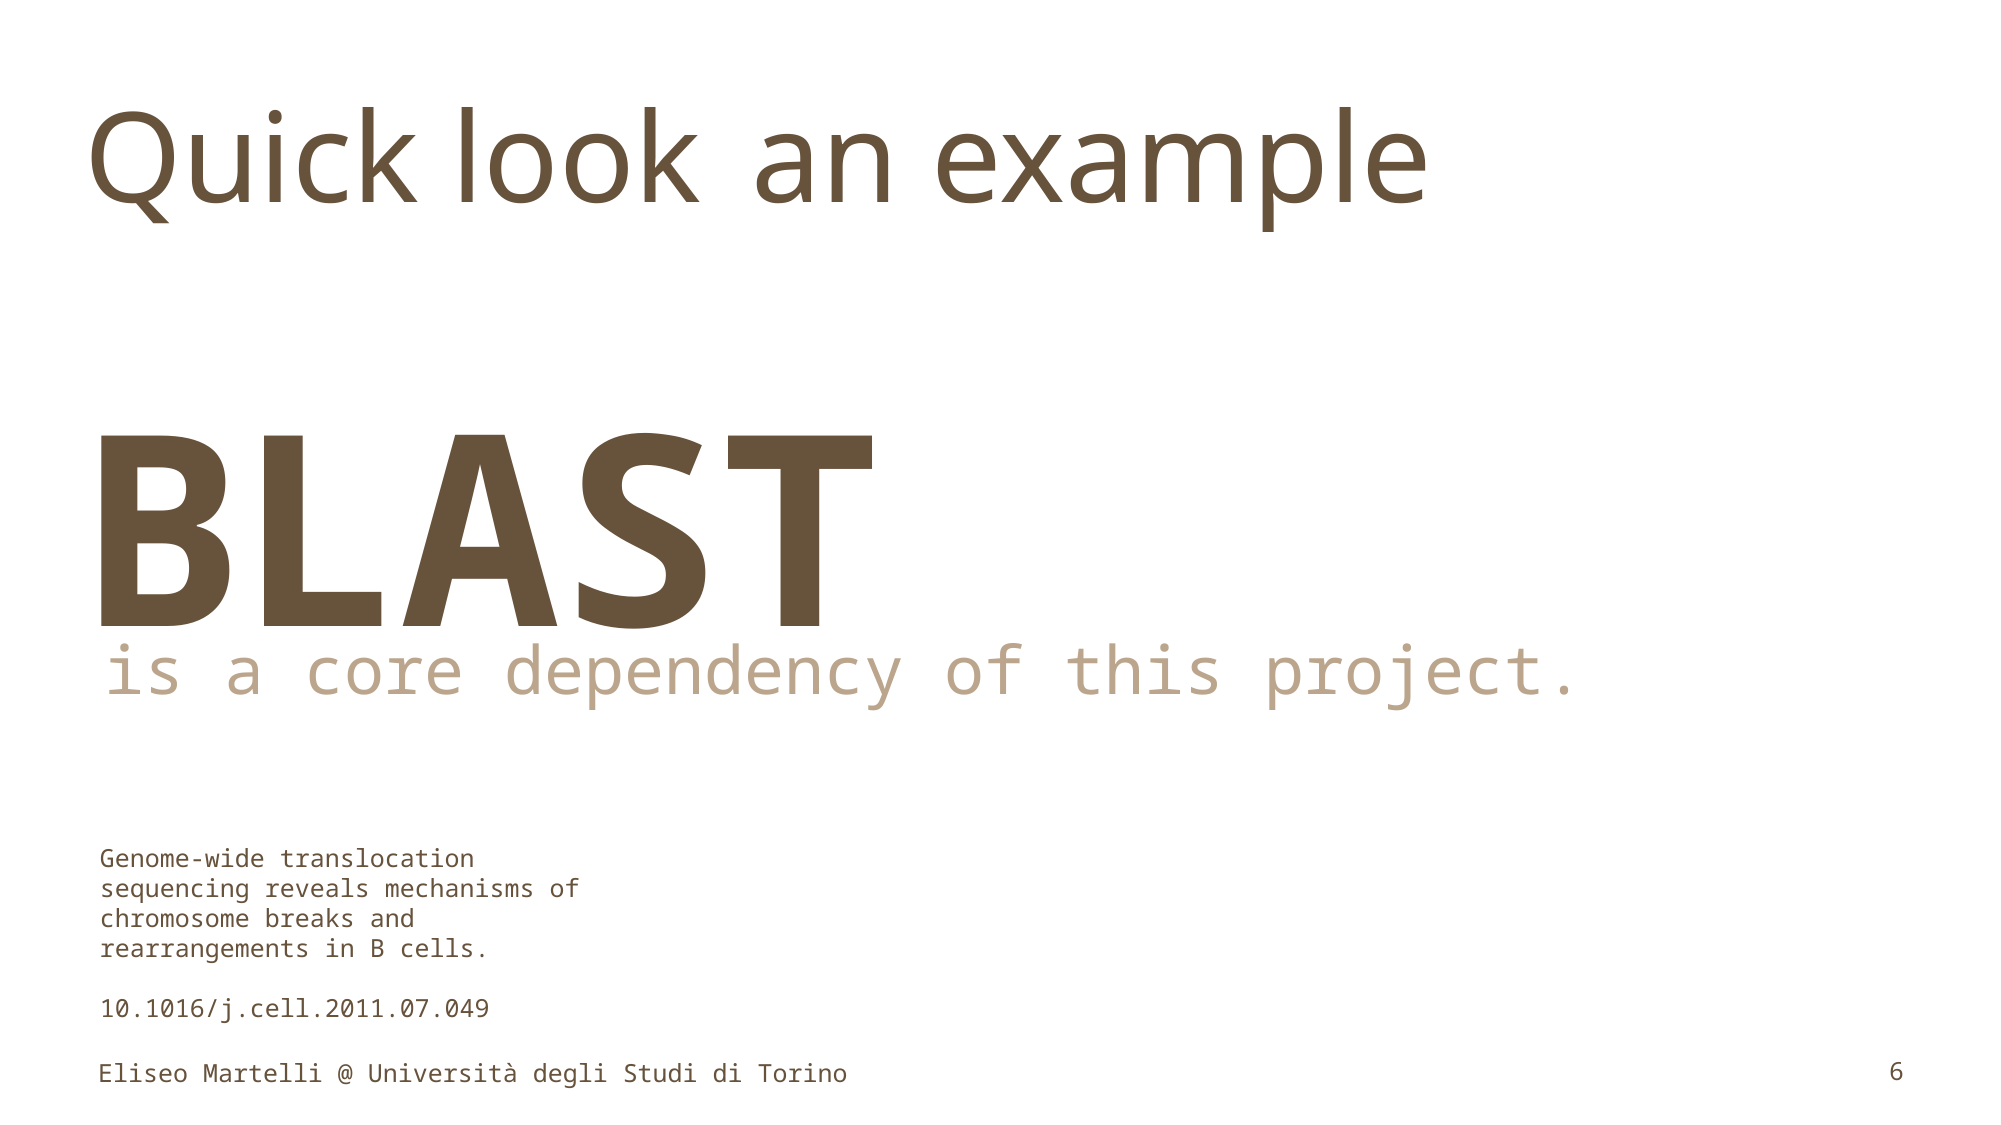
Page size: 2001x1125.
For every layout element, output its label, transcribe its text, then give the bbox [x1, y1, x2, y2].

text_box : an example [717, 70, 1448, 236]
text_box Genome-wide translocation sequencing reveals mechanisms of chromosome breaks and rearrangements in B cells. 10.1016/j.cell.2011.07.049 [85, 834, 646, 1030]
footer Eliseo Martelli @ Università degli Studi di Torino [83, 1042, 1340, 1103]
text_box is a core dependency of this project. [89, 620, 1600, 716]
text_box Quick look [70, 70, 717, 236]
text_box BLAST [65, 352, 896, 688]
slide_number 6 [1468, 1042, 1919, 1103]
